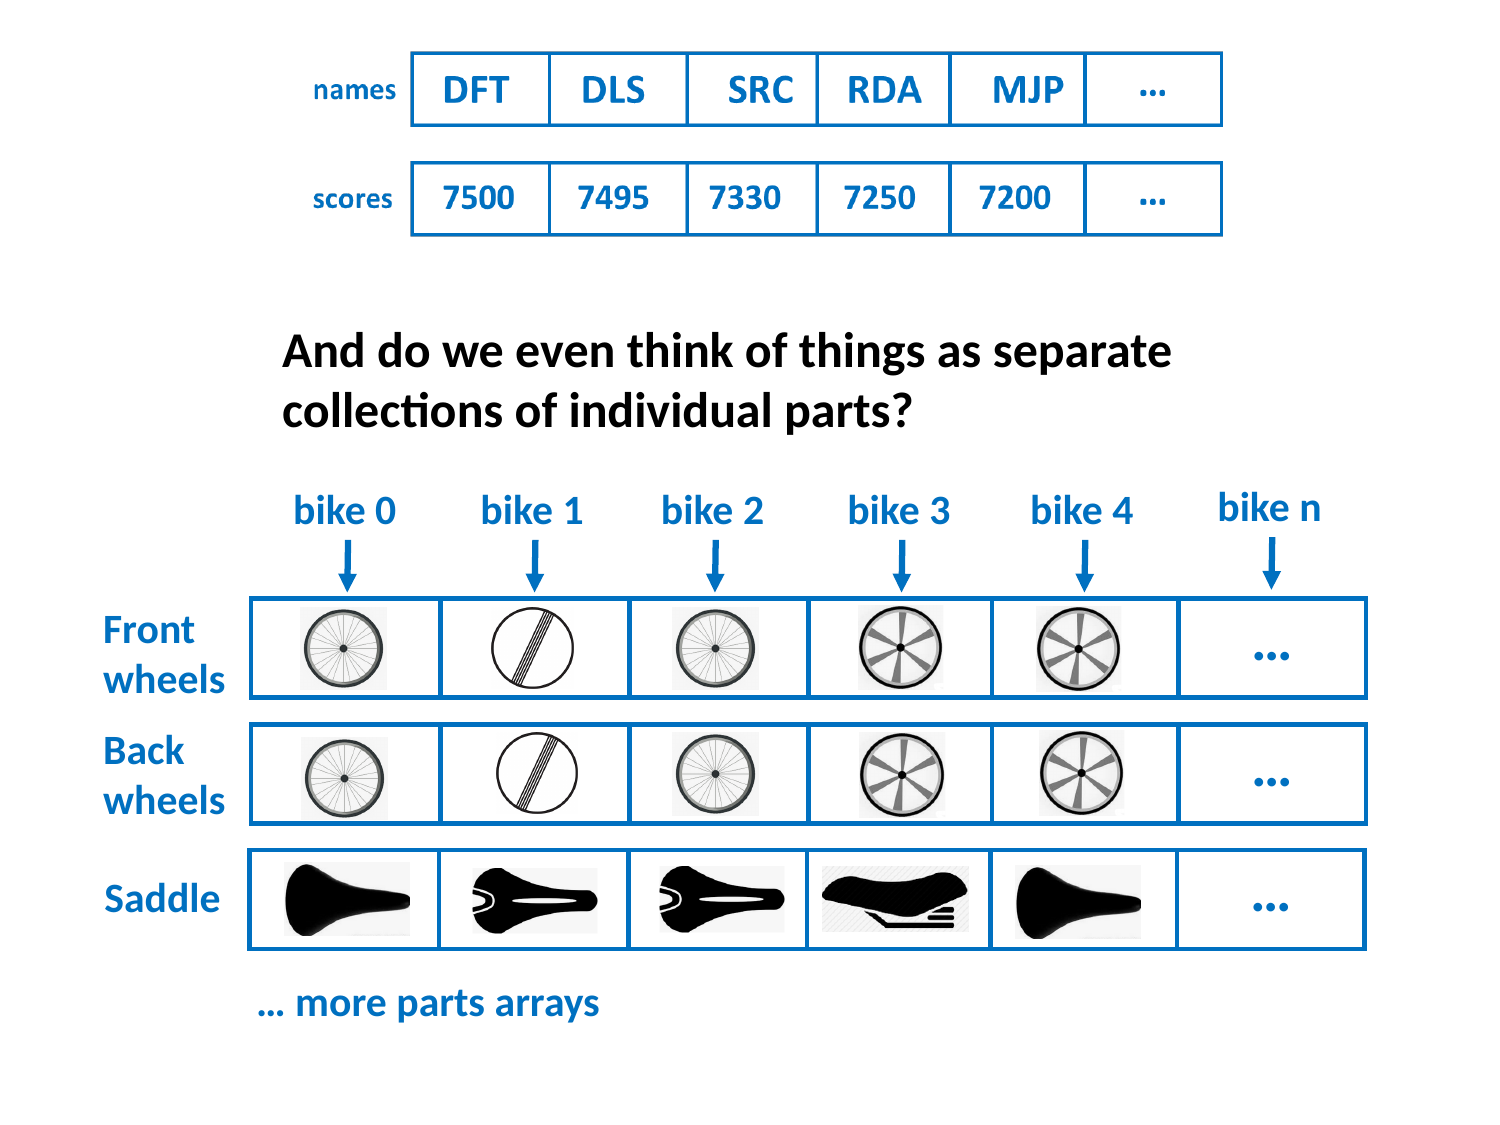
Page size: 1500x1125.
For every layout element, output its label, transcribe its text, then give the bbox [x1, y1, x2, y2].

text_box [1202, 472, 1343, 590]
picture [1039, 730, 1125, 816]
text_box … [1235, 846, 1307, 931]
picture [656, 863, 788, 935]
picture [858, 605, 944, 690]
text_box … [1236, 720, 1308, 806]
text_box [1015, 475, 1156, 593]
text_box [645, 475, 786, 593]
picture [294, 43, 1223, 242]
picture [496, 732, 578, 814]
picture [1036, 606, 1122, 692]
picture [300, 607, 387, 690]
picture [469, 865, 601, 937]
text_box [832, 475, 973, 593]
text_box … more parts arrays [241, 967, 647, 1033]
picture [859, 732, 946, 818]
picture [491, 607, 574, 689]
text_box [808, 849, 992, 950]
text_box [250, 597, 1367, 698]
text_box [1178, 849, 1366, 950]
text_box [440, 849, 630, 950]
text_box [465, 475, 606, 593]
text_box [991, 849, 1178, 950]
picture [822, 866, 969, 932]
text_box Front wheels [88, 594, 247, 710]
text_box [278, 475, 418, 593]
picture [672, 607, 759, 690]
text_box And do we even think of things as separate collections of individual parts? [267, 310, 1212, 445]
text_box … [1236, 594, 1308, 680]
picture [284, 862, 410, 937]
text_box Saddle [89, 863, 248, 929]
picture [301, 737, 388, 820]
text_box [250, 723, 1367, 824]
text_box [249, 849, 440, 950]
text_box Back wheels [88, 715, 247, 831]
text_box [629, 849, 808, 950]
picture [672, 732, 759, 816]
picture [1015, 865, 1141, 940]
